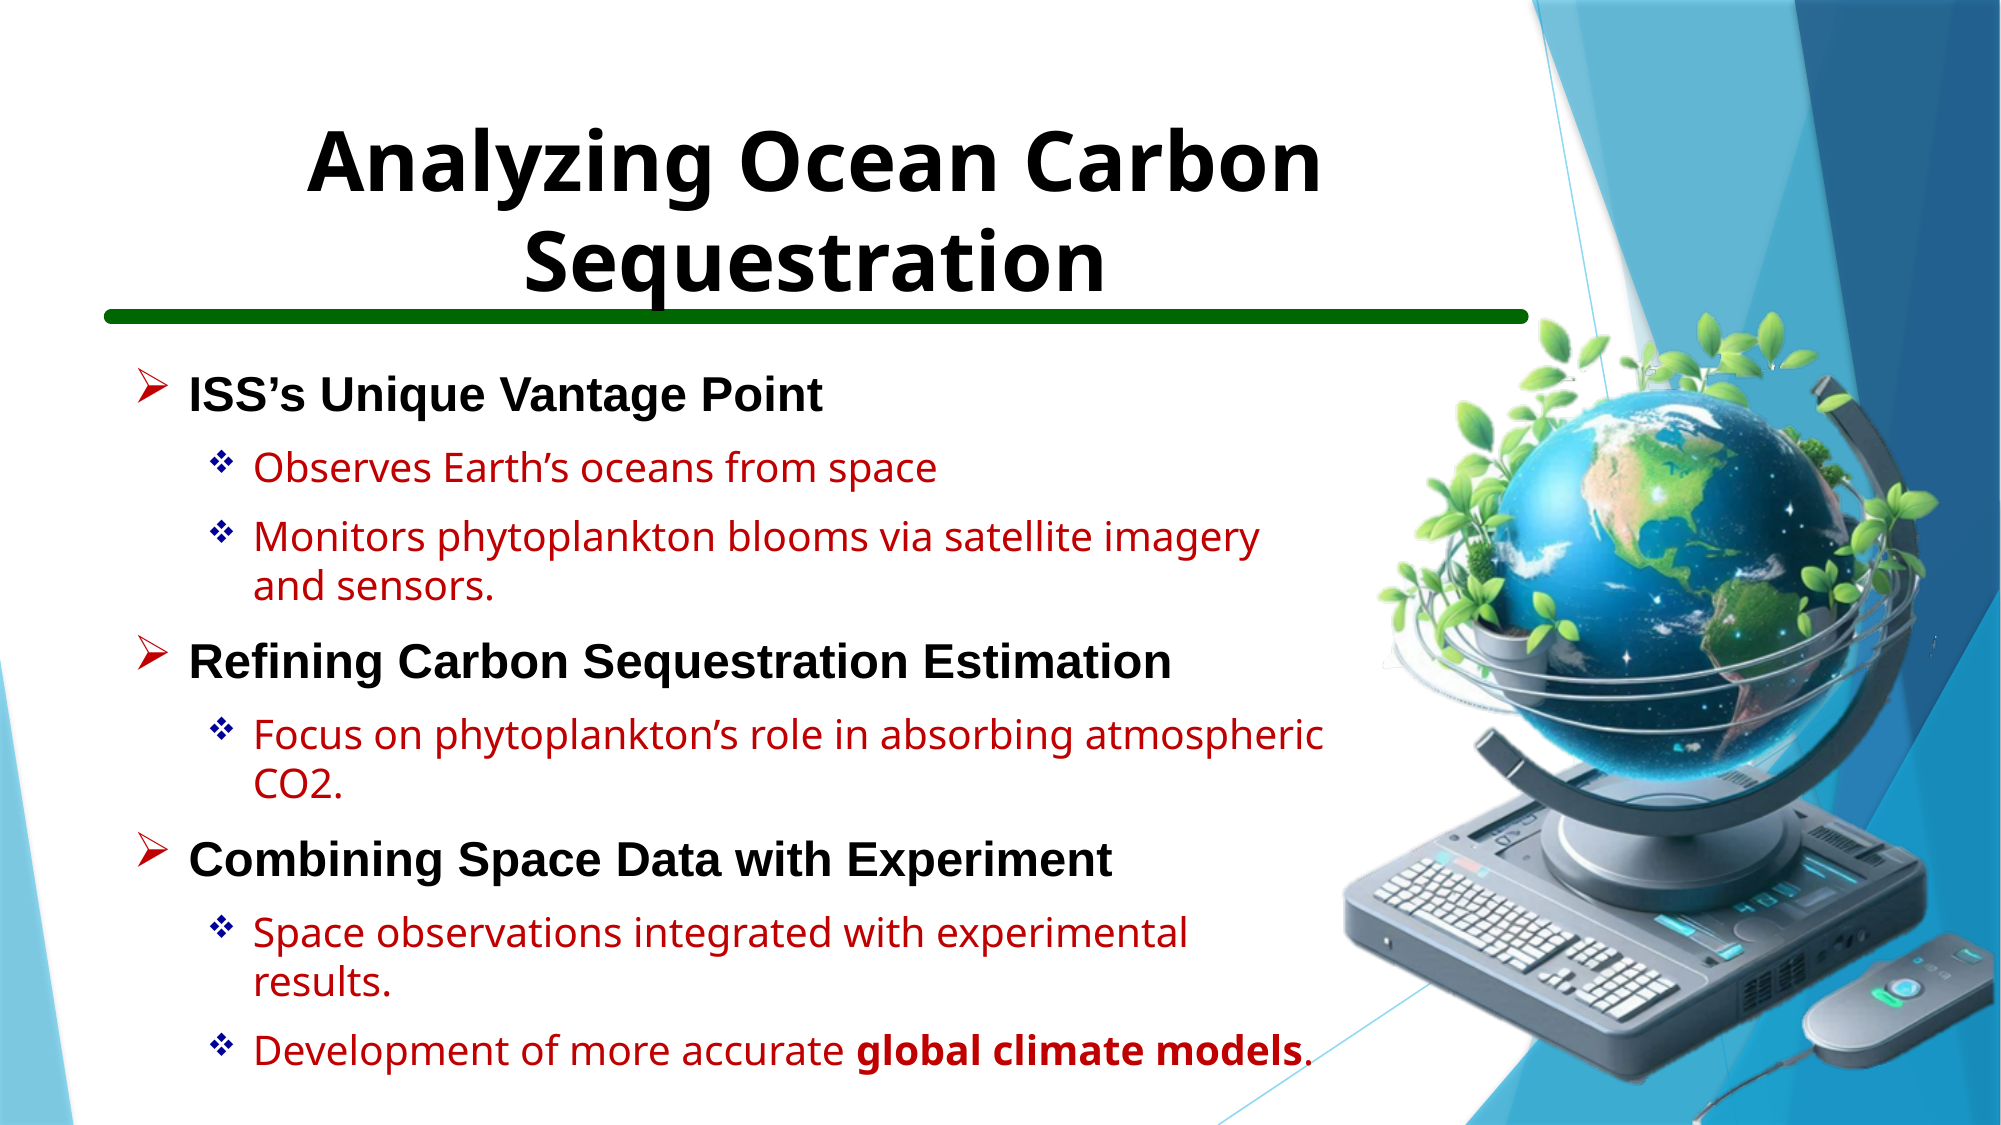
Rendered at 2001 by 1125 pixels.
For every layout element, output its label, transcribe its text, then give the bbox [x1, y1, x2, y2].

list ISS’s Unique Vantage Point Observes Earth’s oceans from space Monitors phytoplankton blooms via satellite imagery and sensors. Refining Carbon Sequestration Estimation Focus on phytoplankton’s role in absorbing atmospheric CO2. Combining Space Data with Experiment Space observations integrated with experimental results. Development of more accurate global climate models. [118, 354, 1261, 1125]
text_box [1266, 293, 2000, 1125]
text_box Analyzing Ocean Carbon Sequestration [111, 99, 1522, 317]
